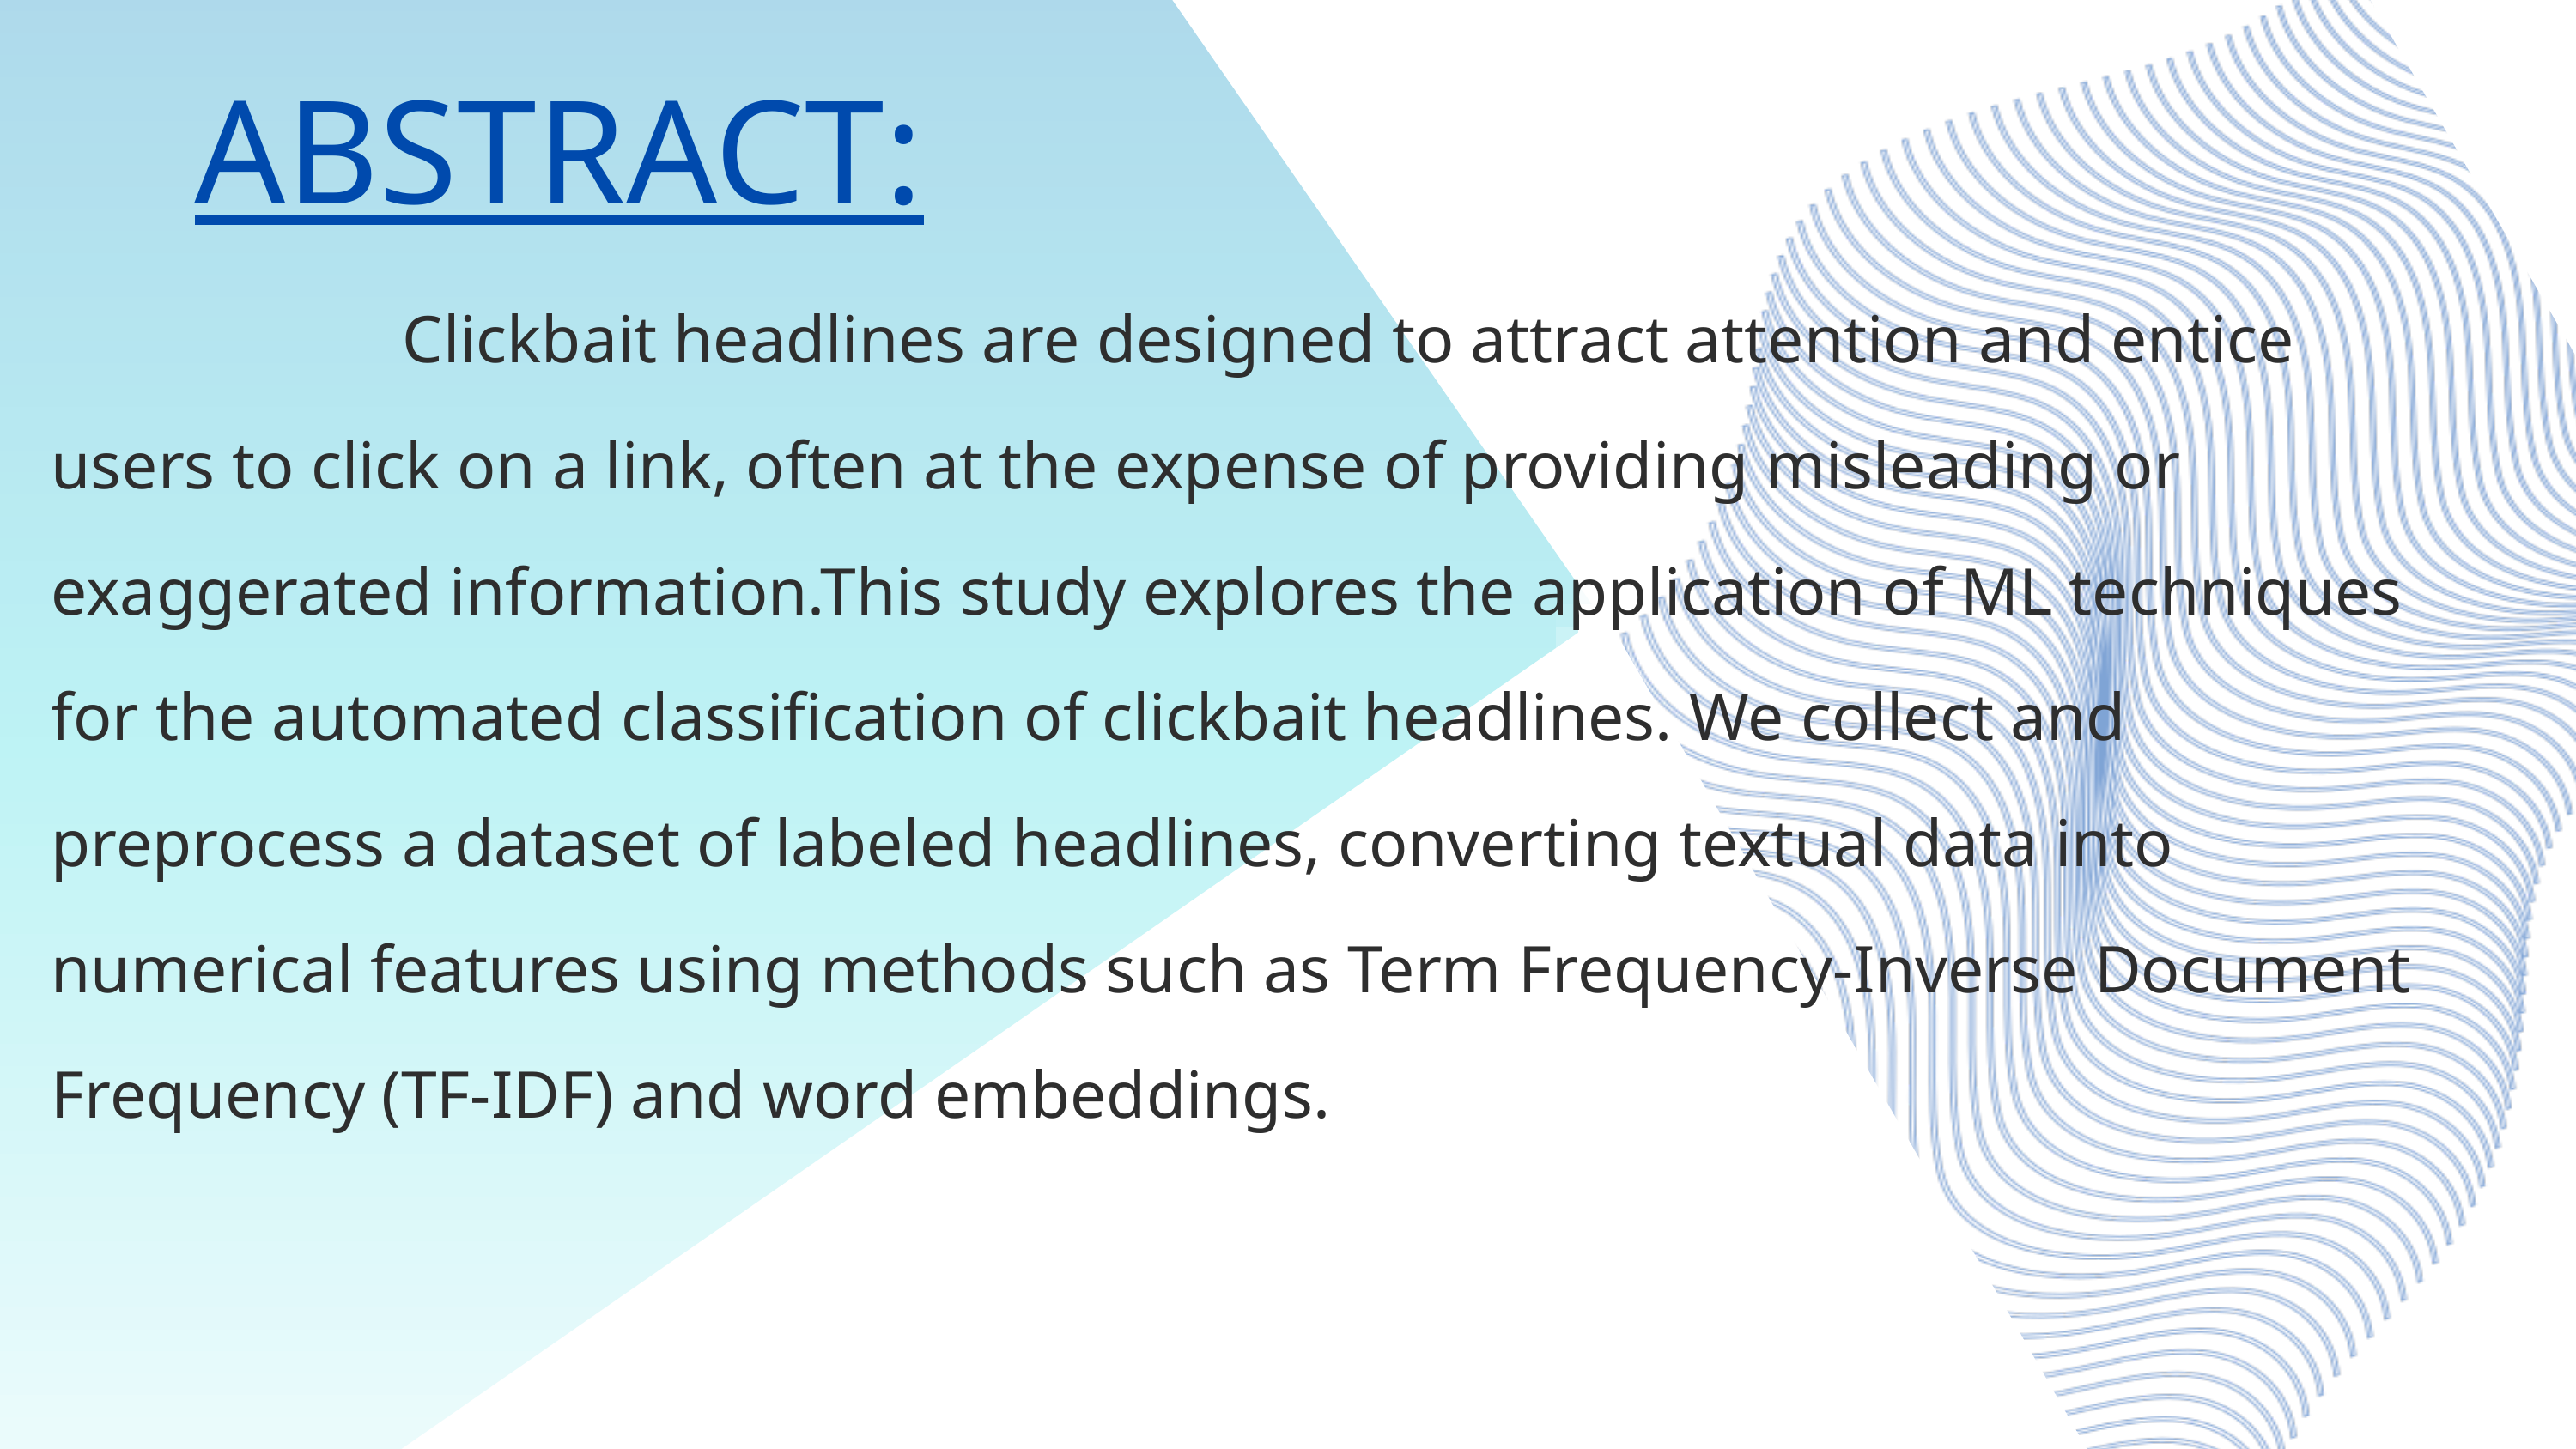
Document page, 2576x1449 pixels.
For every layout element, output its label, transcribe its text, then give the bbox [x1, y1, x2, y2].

text_box ABSTRACT: [194, 70, 1440, 233]
text_box Clickbait headlines are designed to attract attention and entice users to click on a link, often at the expense of providing misleading or exaggerated information.This study explores the application of ML techniques for the automated classification of clickbait headlines. We collect and preprocess a dataset of labeled headlines, converting textual data into numerical features using methods such as Term Frequency-Inverse Document Frequency (TF-IDF) and word embeddings. [51, 250, 2432, 1131]
text_box [0, 0, 1346, 1449]
text_box [1389, 0, 2576, 1449]
